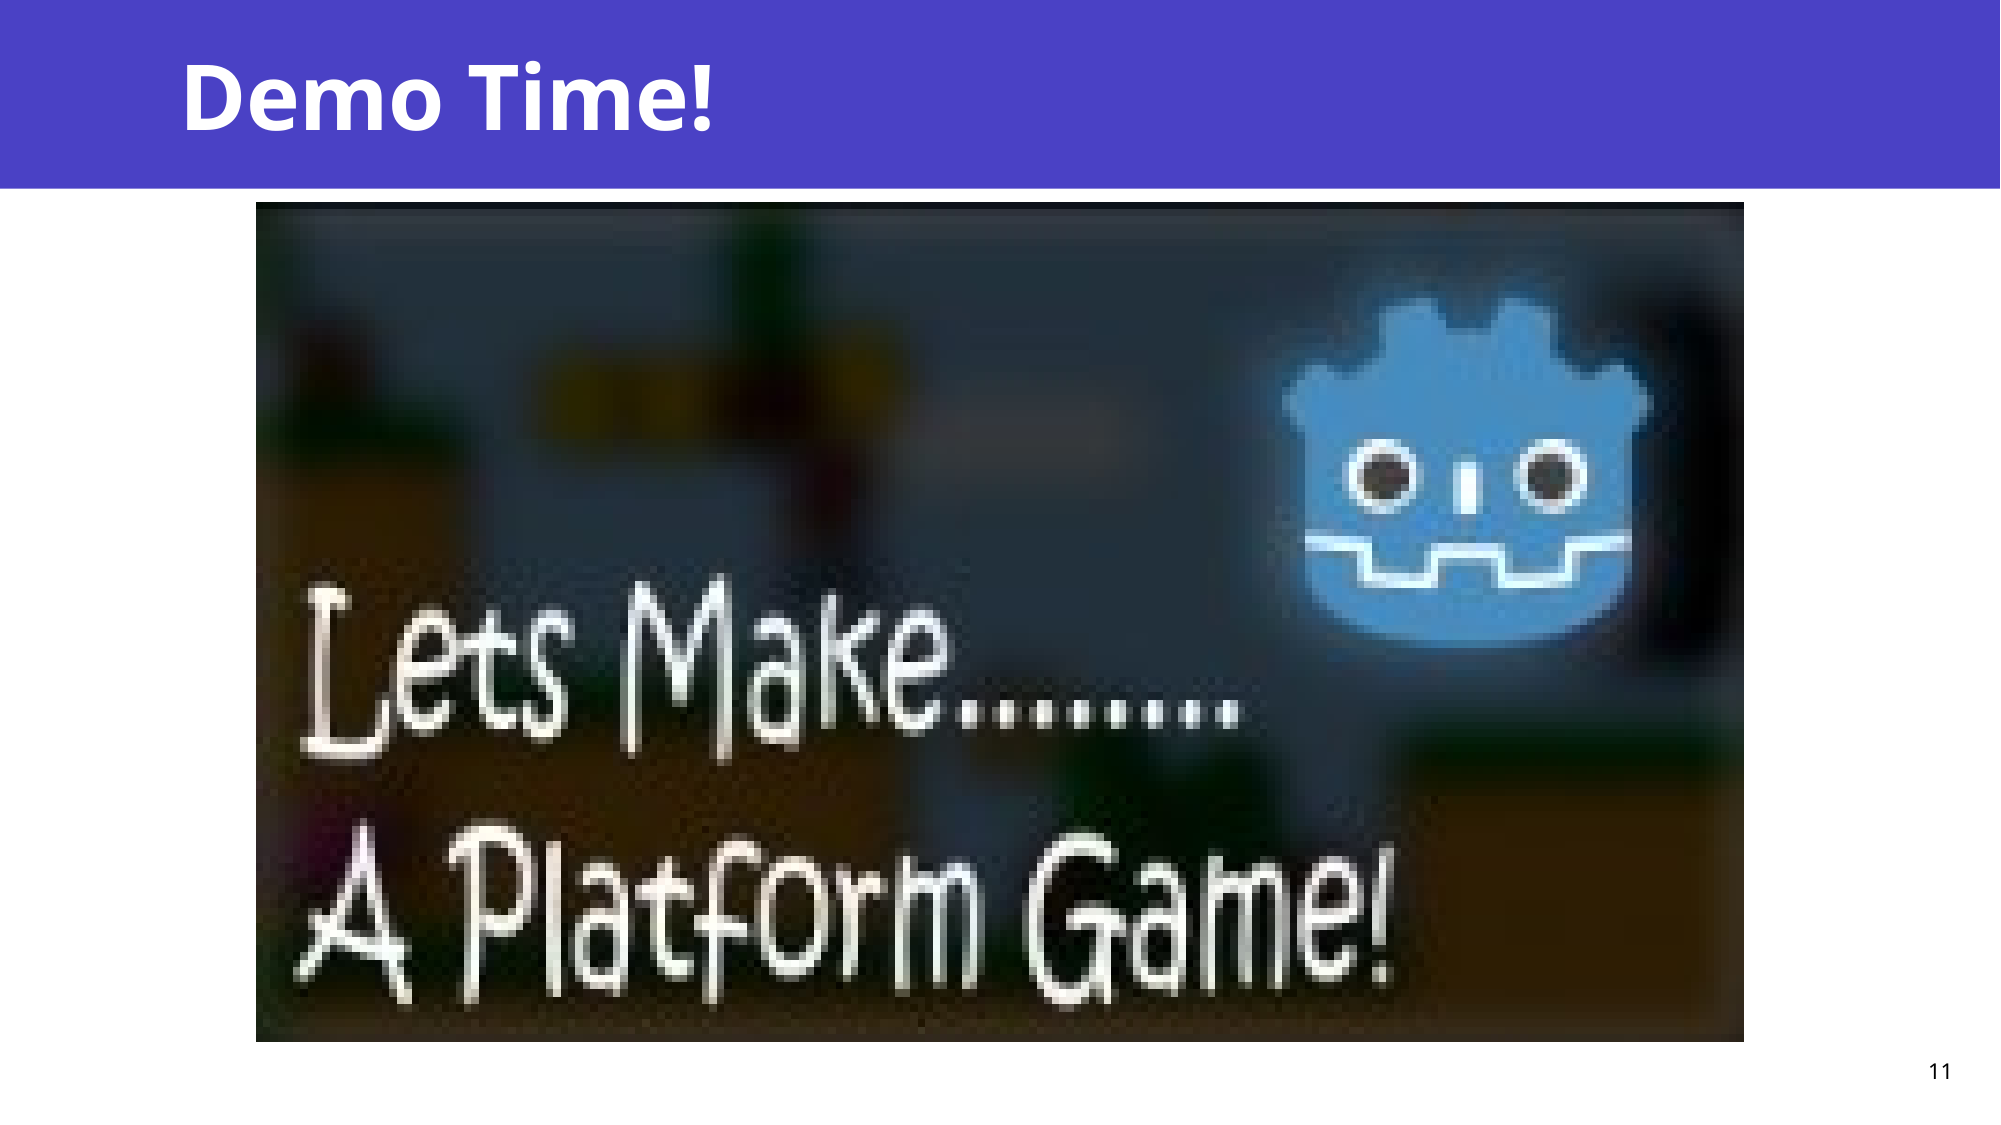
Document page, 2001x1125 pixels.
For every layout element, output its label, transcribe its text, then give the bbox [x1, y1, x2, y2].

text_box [255, 201, 1745, 1043]
slide_number 11 [1864, 1042, 1968, 1103]
title Demo Time! [164, 31, 1809, 157]
